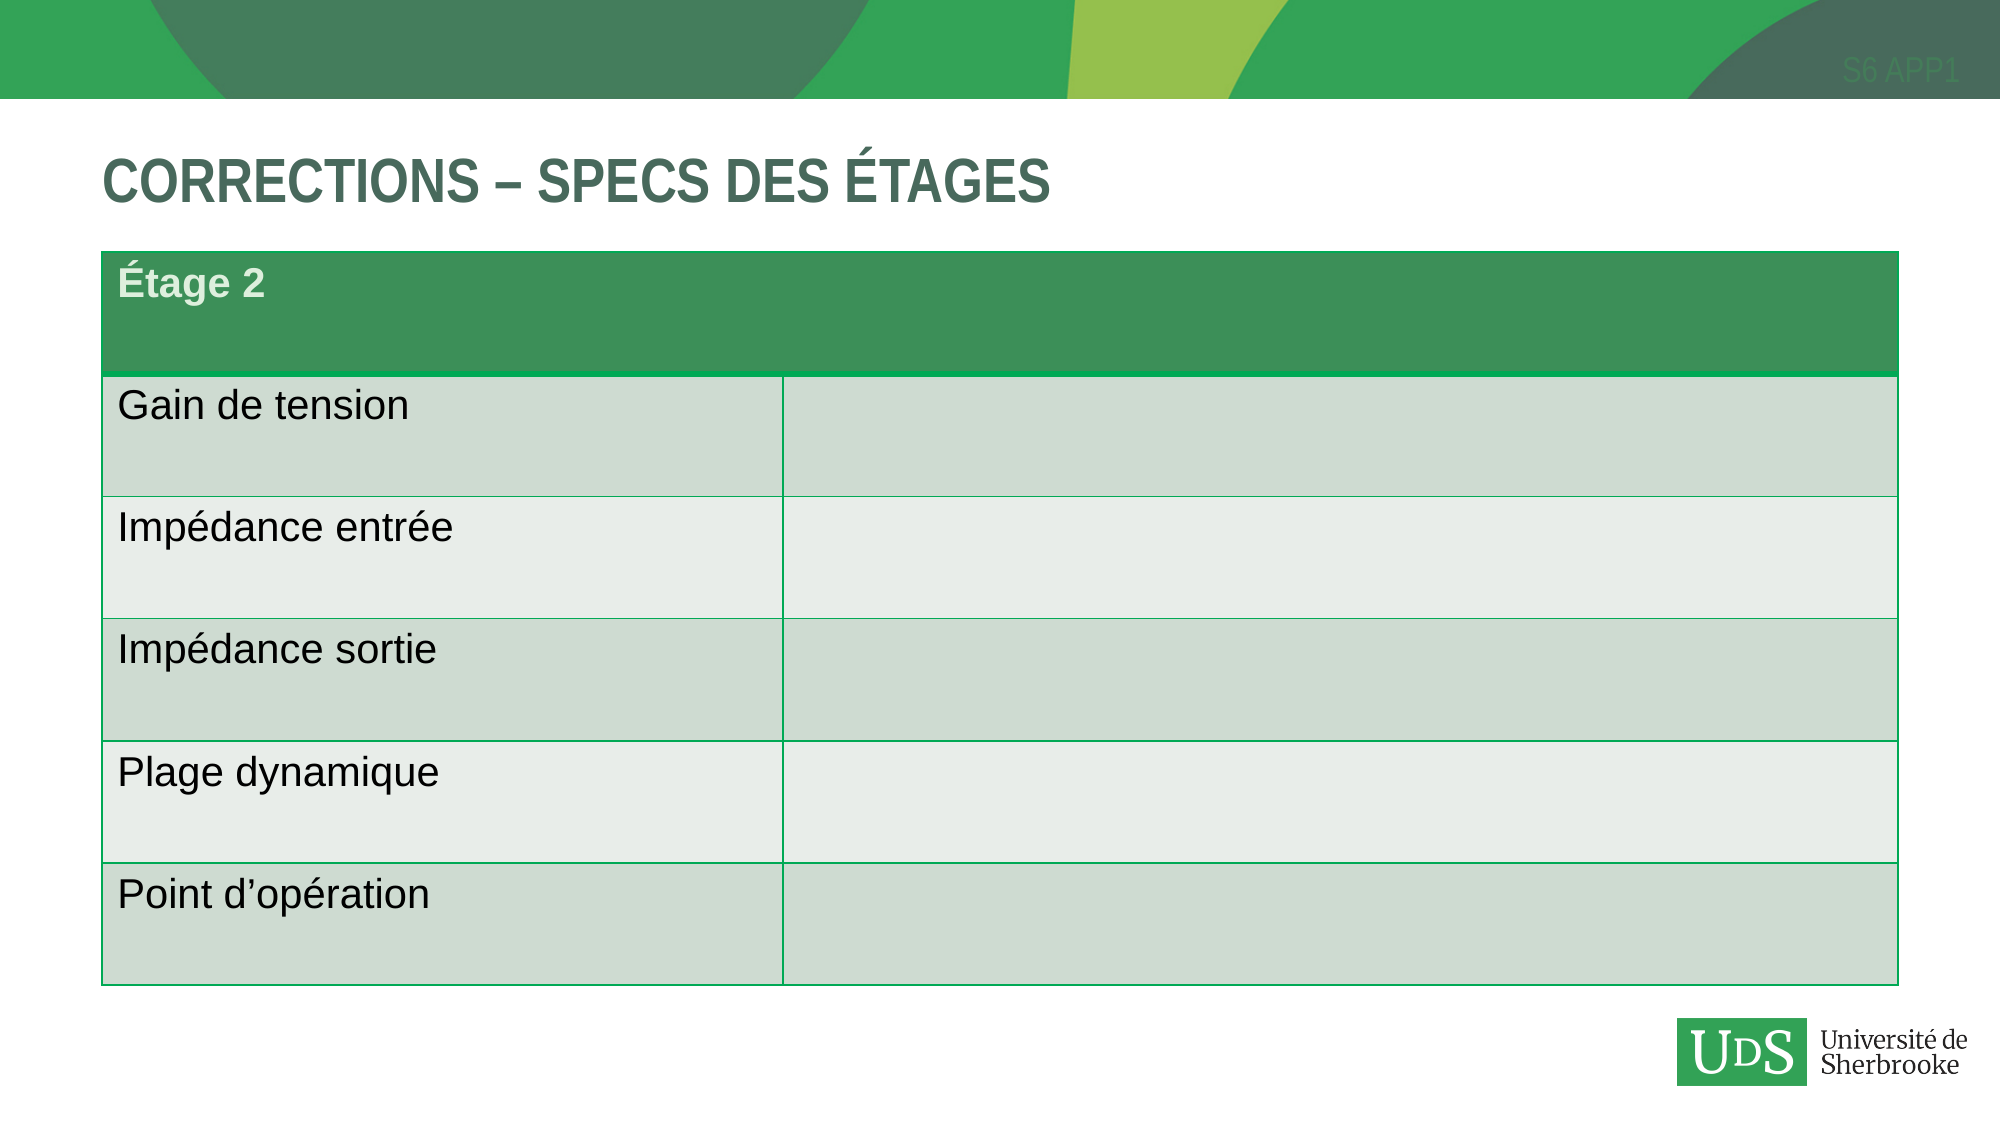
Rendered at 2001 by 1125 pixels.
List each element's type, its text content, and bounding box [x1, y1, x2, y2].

title Corrections – Specs des étages [102, 139, 1961, 253]
picture [1677, 1018, 1967, 1086]
picture [0, 0, 2000, 99]
